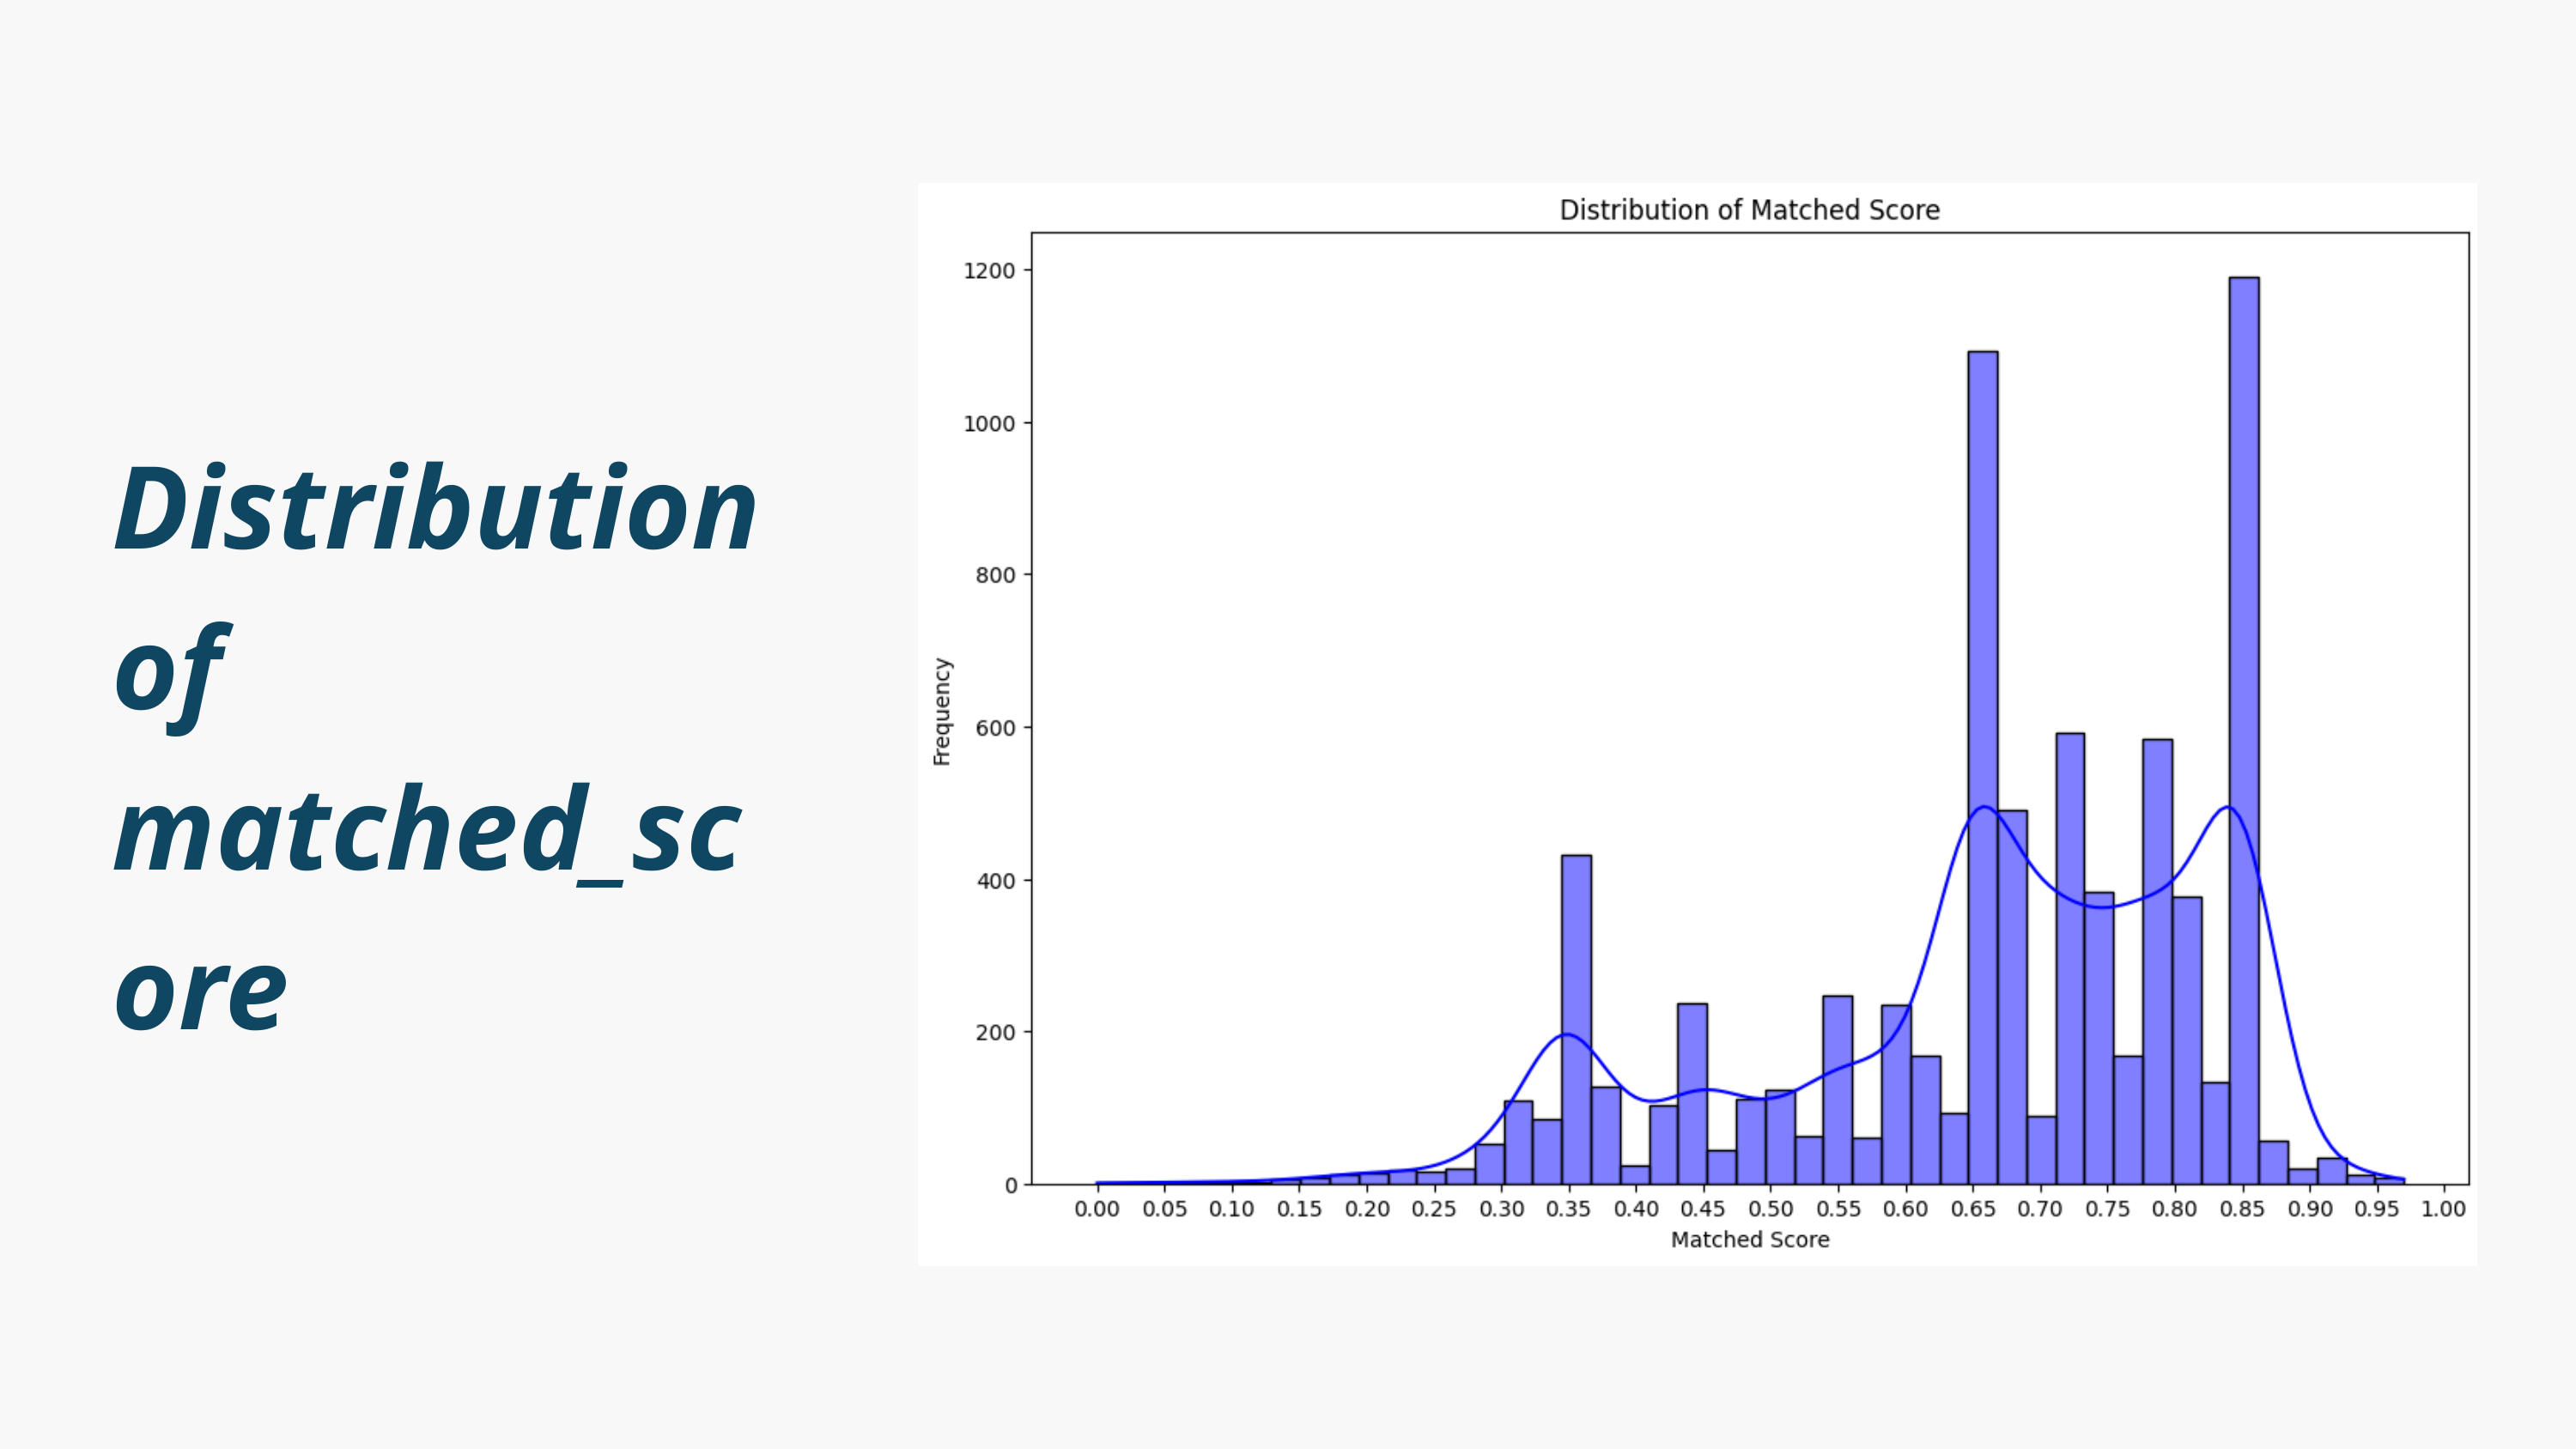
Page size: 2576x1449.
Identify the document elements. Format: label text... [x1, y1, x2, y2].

text_box [917, 183, 2478, 1266]
text_box Distribution of matched_score [112, 411, 785, 1053]
